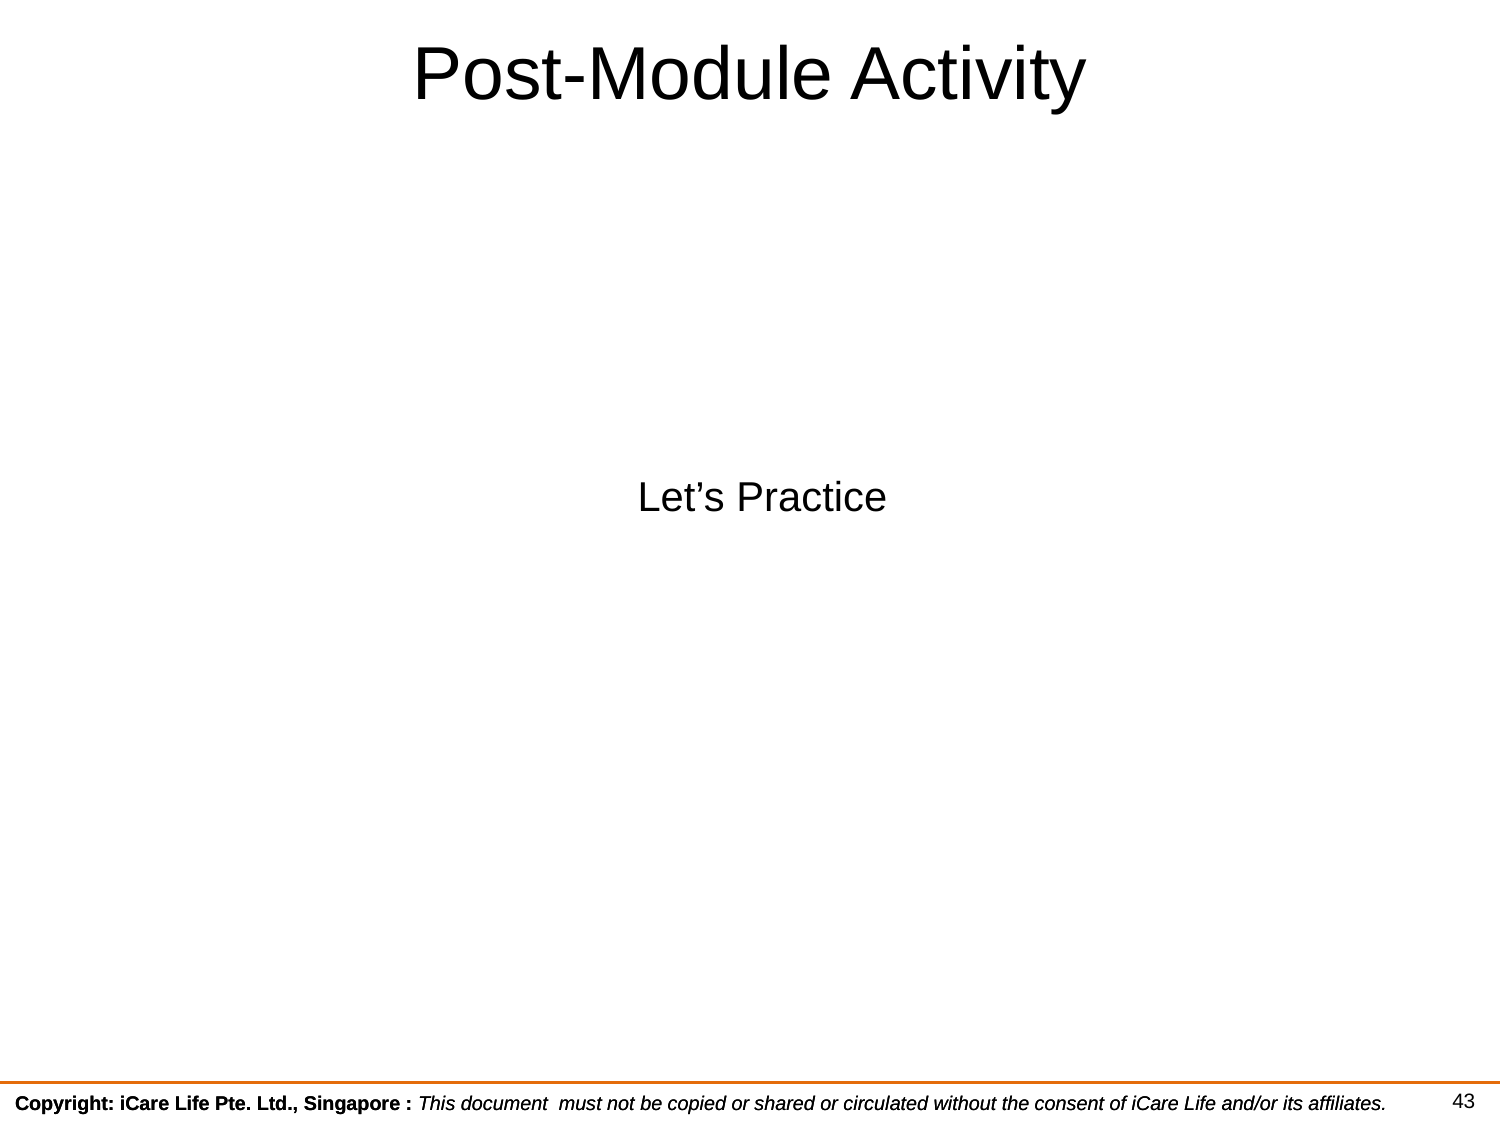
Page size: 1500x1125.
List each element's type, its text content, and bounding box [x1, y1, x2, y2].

text_box Post-Module Activity [75, 16, 1426, 135]
text_box Let’s Practice [87, 462, 1438, 580]
text_box Copyright: iCare Life Pte. Ltd., Singapore : This document must not be copied or shared or circulated without the consent of iCare Life and/or its affiliates. [0, 1091, 1500, 1122]
